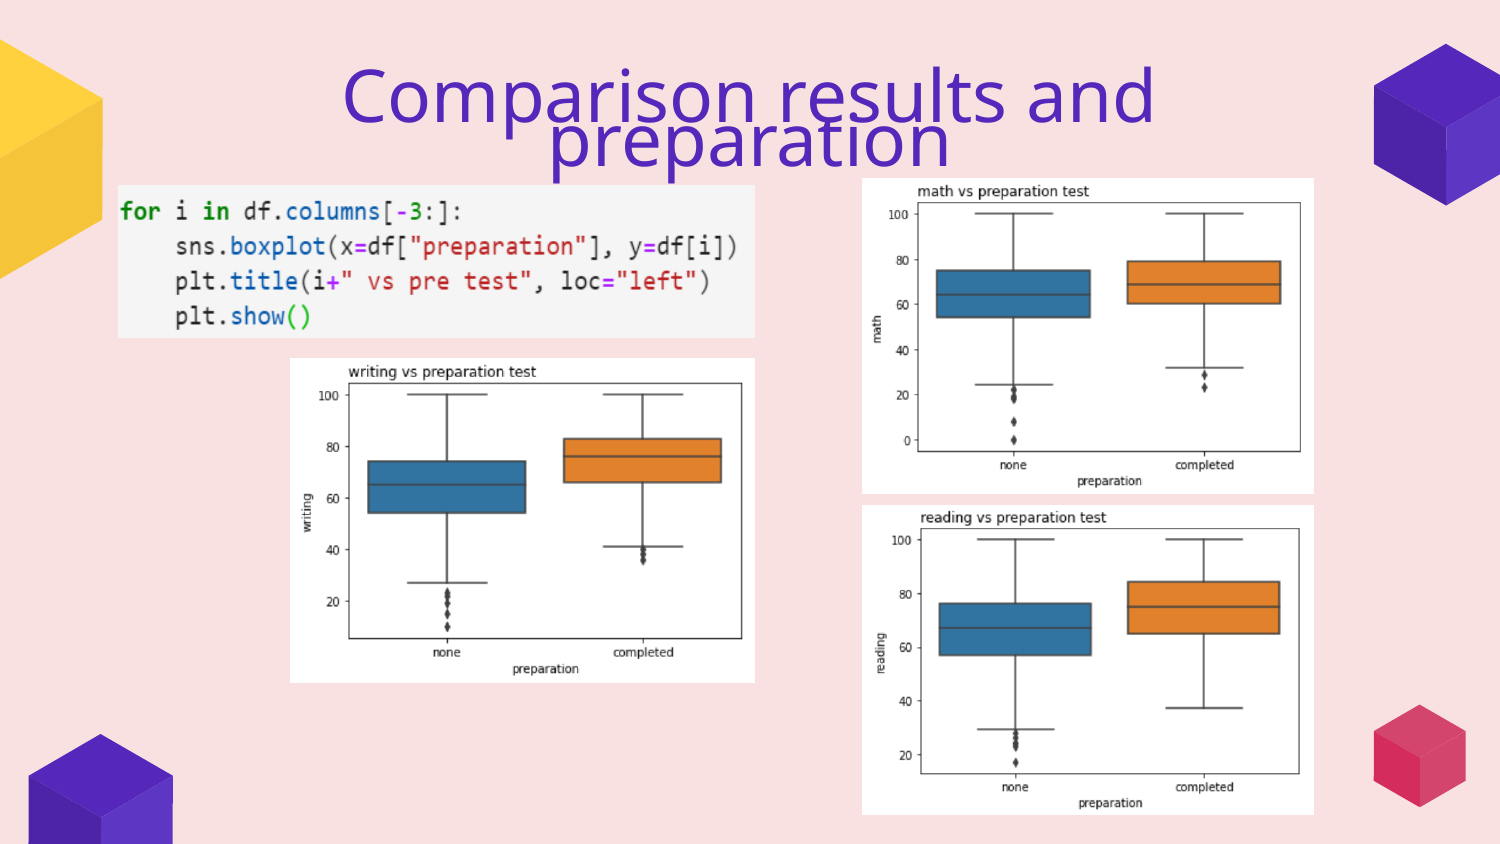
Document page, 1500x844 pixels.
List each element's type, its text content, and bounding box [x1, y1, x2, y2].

picture [290, 358, 756, 684]
picture [862, 504, 1314, 815]
picture [117, 184, 756, 338]
picture [862, 178, 1314, 495]
title Comparison results and preparation [118, 84, 1382, 179]
